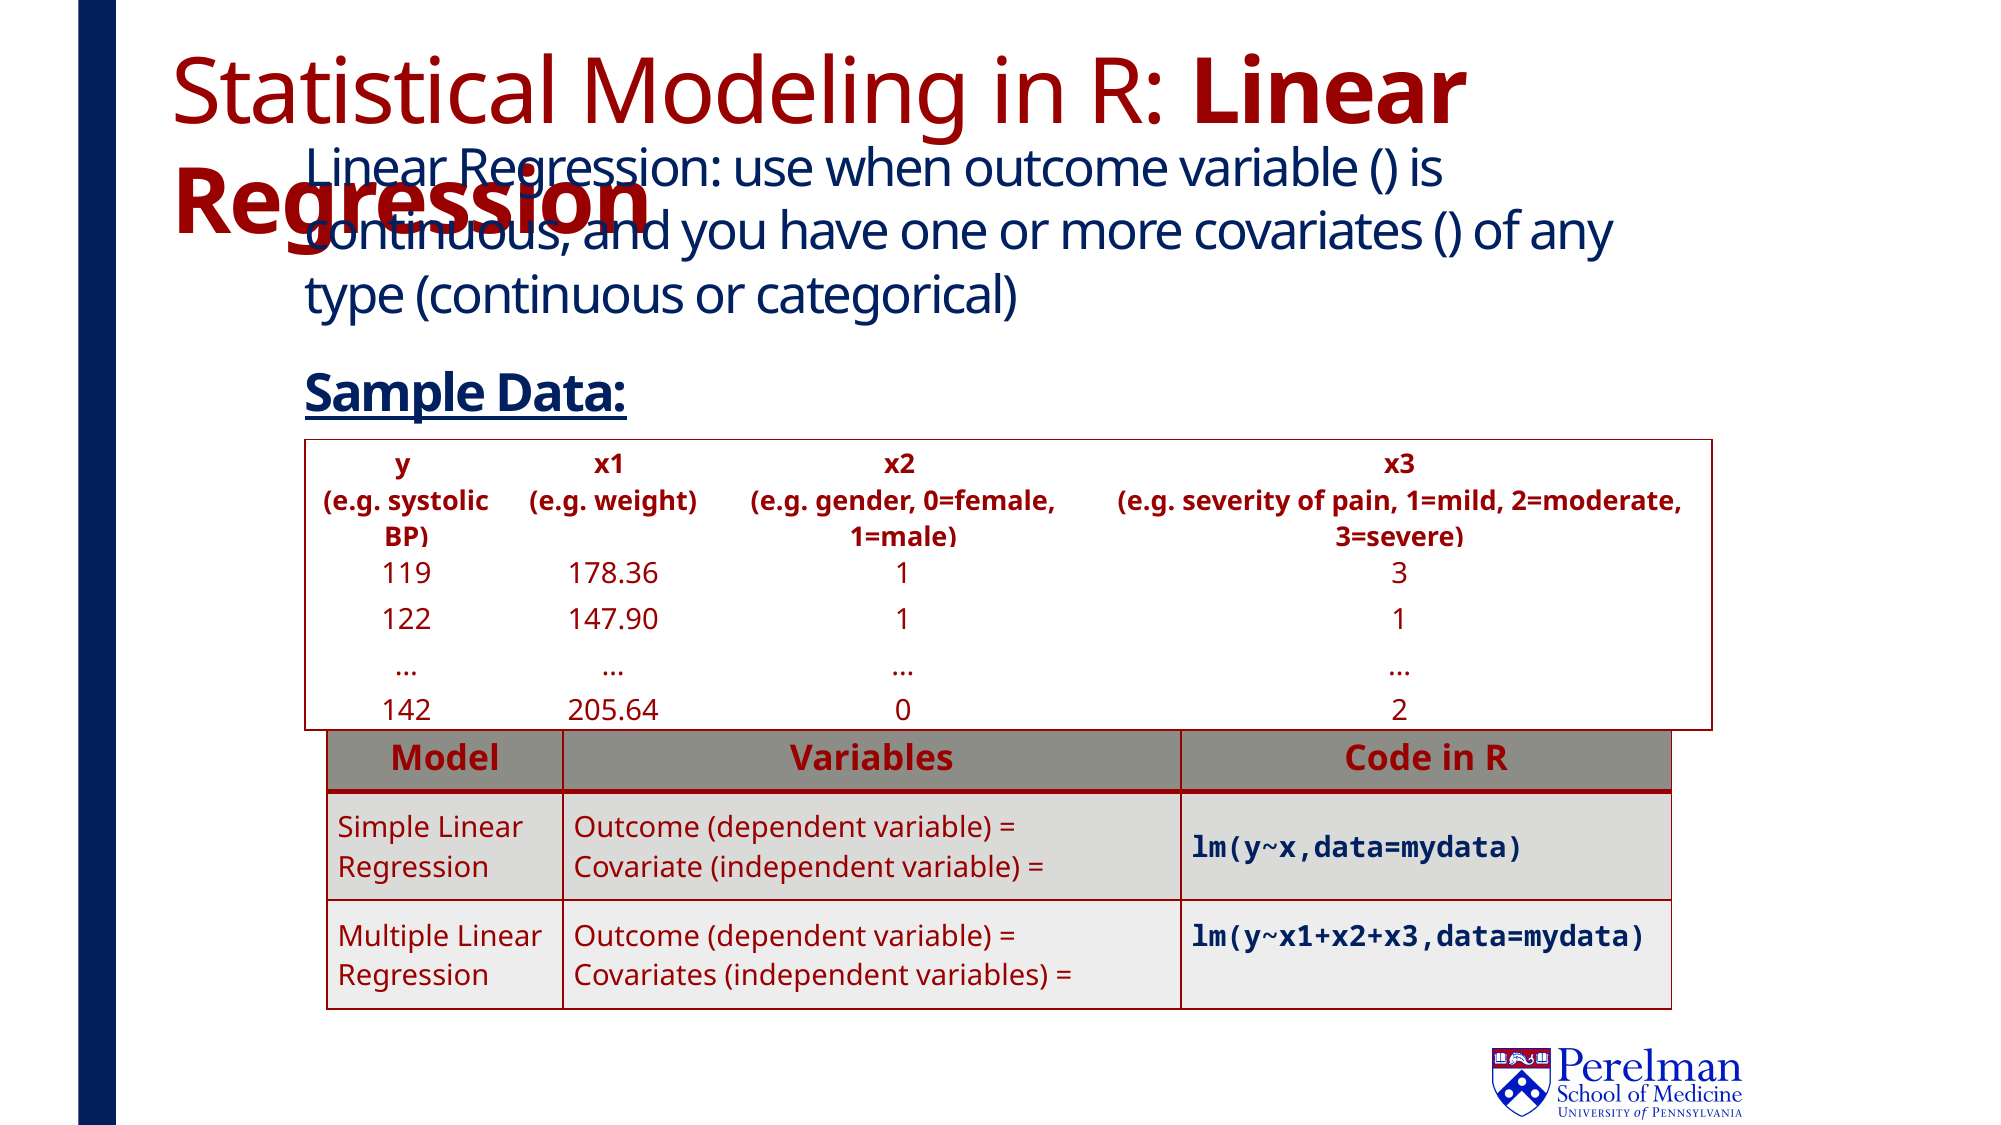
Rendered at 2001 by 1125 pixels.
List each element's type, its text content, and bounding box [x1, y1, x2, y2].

table_cell 2 [1088, 684, 1711, 729]
table_cell 178.36 [508, 547, 719, 593]
table_cell 1 [719, 593, 1088, 639]
table_cell 1 [1088, 593, 1711, 639]
table_header x2 (e.g. gender, 0=female, 1=male) [719, 440, 1088, 547]
table_cell 1 [719, 547, 1088, 593]
table_cell 142 [306, 684, 508, 729]
table_header y (e.g. systolic BP) [306, 440, 508, 547]
table_cell 122 [306, 593, 508, 639]
picture [1492, 1048, 1742, 1120]
table_cell 205.64 [508, 684, 719, 729]
table_cell … [306, 639, 508, 684]
table_cell 0 [719, 684, 1088, 729]
table_cell … [508, 639, 719, 684]
table_header x3 (e.g. severity of pain, 1=mild, 2=moderate, 3=severe) [1088, 440, 1711, 547]
title Statistical Modeling in R: Linear Regression [169, 32, 1779, 473]
table_cell … [1088, 639, 1711, 684]
table_header x1 (e.g. weight) [508, 440, 719, 547]
table_cell … [719, 639, 1088, 684]
table_cell 147.90 [508, 593, 719, 639]
table_cell 119 [306, 547, 508, 593]
table_cell 3 [1088, 547, 1711, 593]
